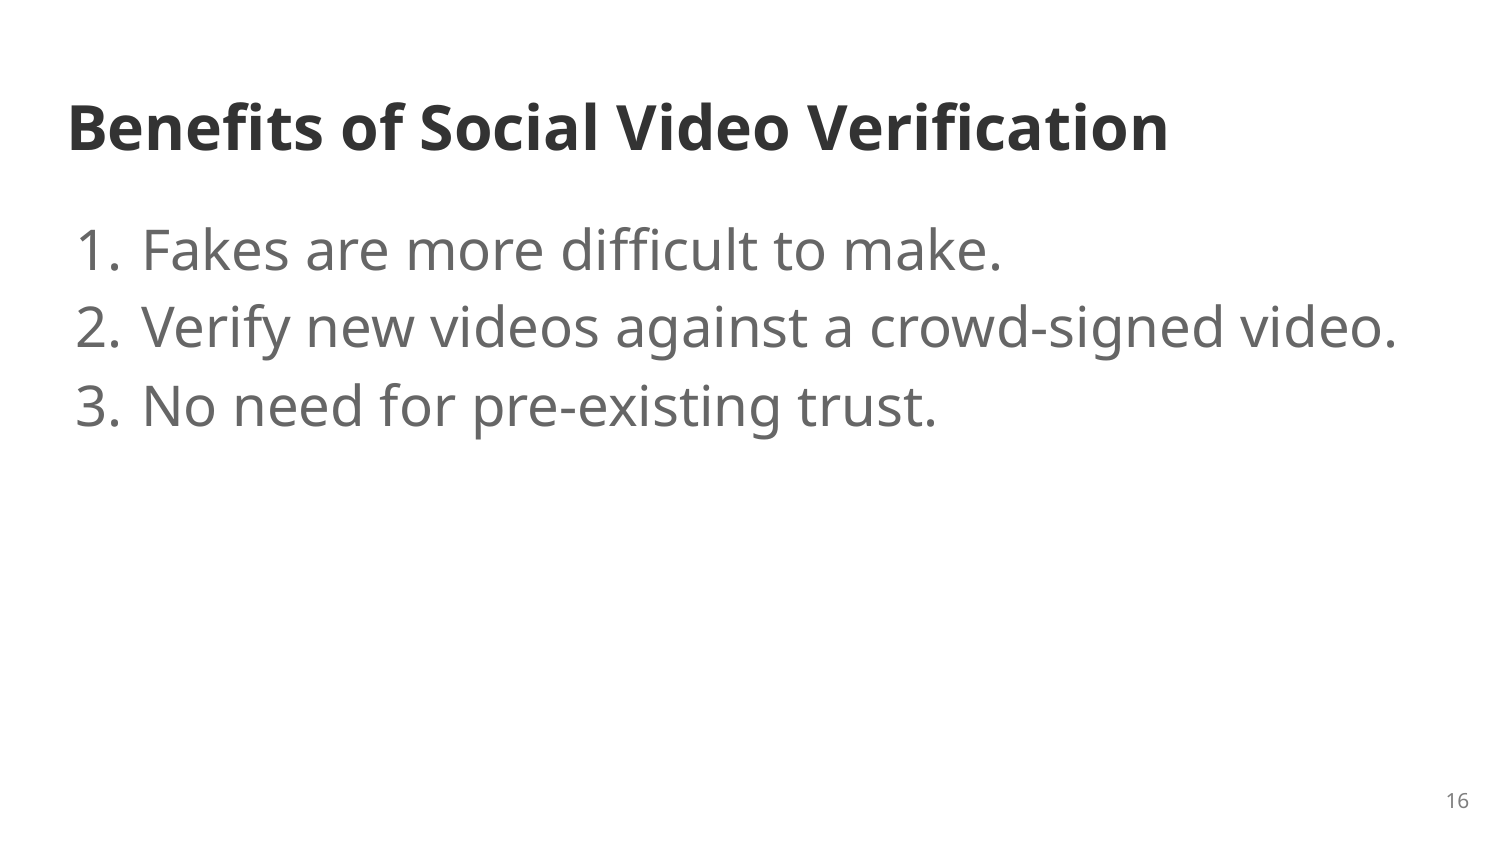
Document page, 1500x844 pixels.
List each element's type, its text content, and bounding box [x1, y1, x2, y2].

list Fakes are more difficult to make. Verify new videos against a crowd-signed video. [51, 189, 1449, 390]
text_box No need for pre-existing trust. [50, 345, 1217, 458]
title Benefits of Social Video Verification [51, 72, 1449, 176]
slide_number 16 [1394, 769, 1484, 834]
